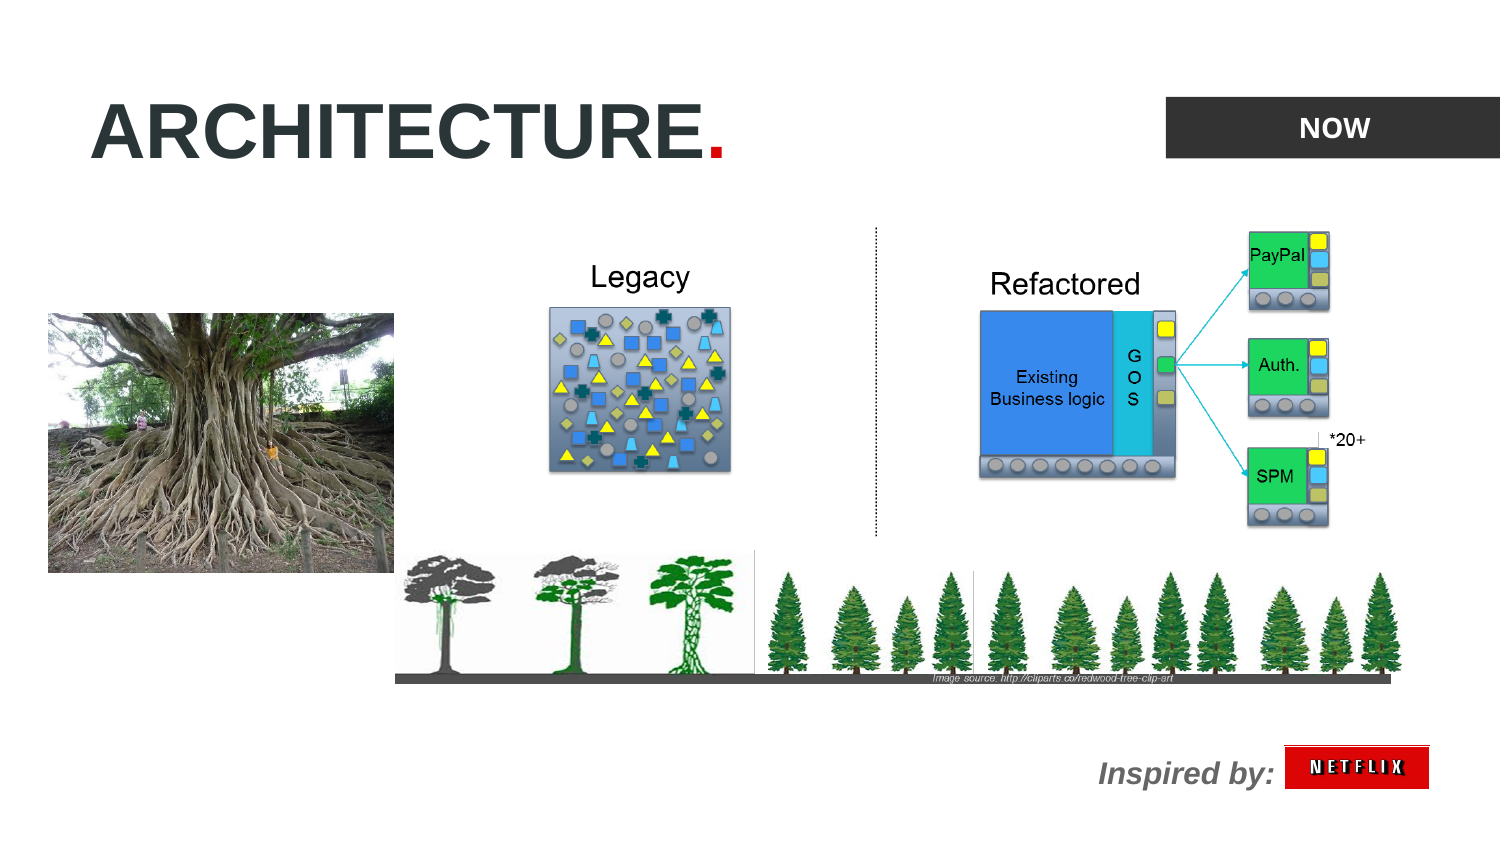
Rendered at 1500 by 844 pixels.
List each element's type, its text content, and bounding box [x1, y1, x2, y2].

picture [48, 313, 394, 573]
text_box NOW [1165, 96, 1500, 159]
picture [1284, 745, 1430, 790]
picture [395, 227, 1402, 696]
text_box Inspired by: [1083, 746, 1289, 799]
text_box Architecture. [86, 77, 731, 178]
